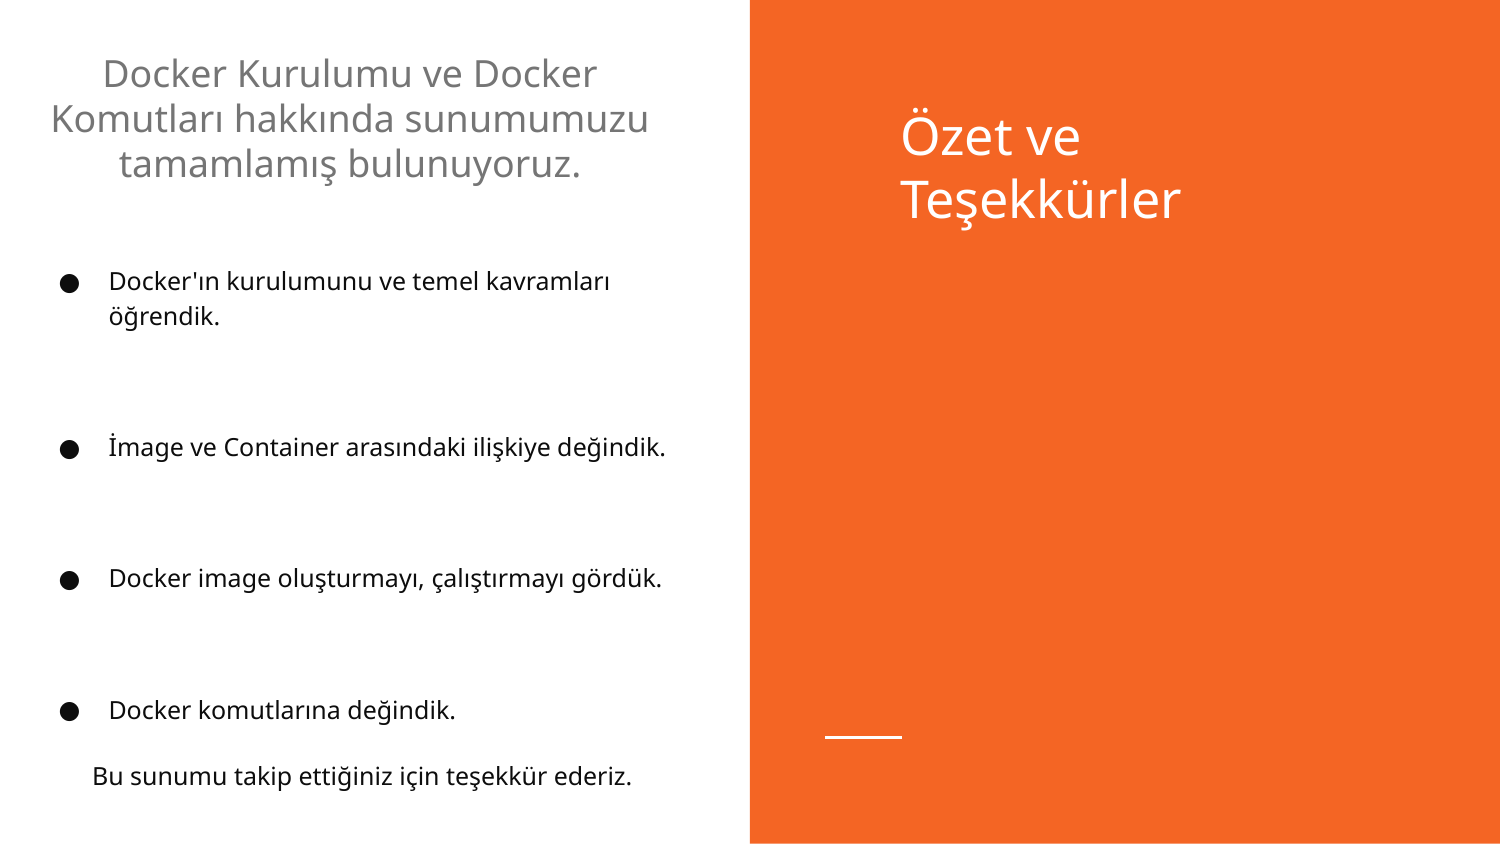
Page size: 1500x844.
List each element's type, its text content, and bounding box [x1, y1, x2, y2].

title Docker Kurulumu ve Docker Komutları hakkında sunumumuzu tamamlamış bulunuyoruz. Docker'ın kurulumunu ve temel kavramları öğrendik. İmage ve Container arasındaki ilişkiye değindik. Docker image oluşturmayı, çalıştırmayı gördük. Docker komutlarına değindik. Bu sunumu takip ettiğiniz için teşekkür ederiz. [18, 11, 683, 829]
text_box Özet ve Teşekkürler [885, 88, 1378, 244]
